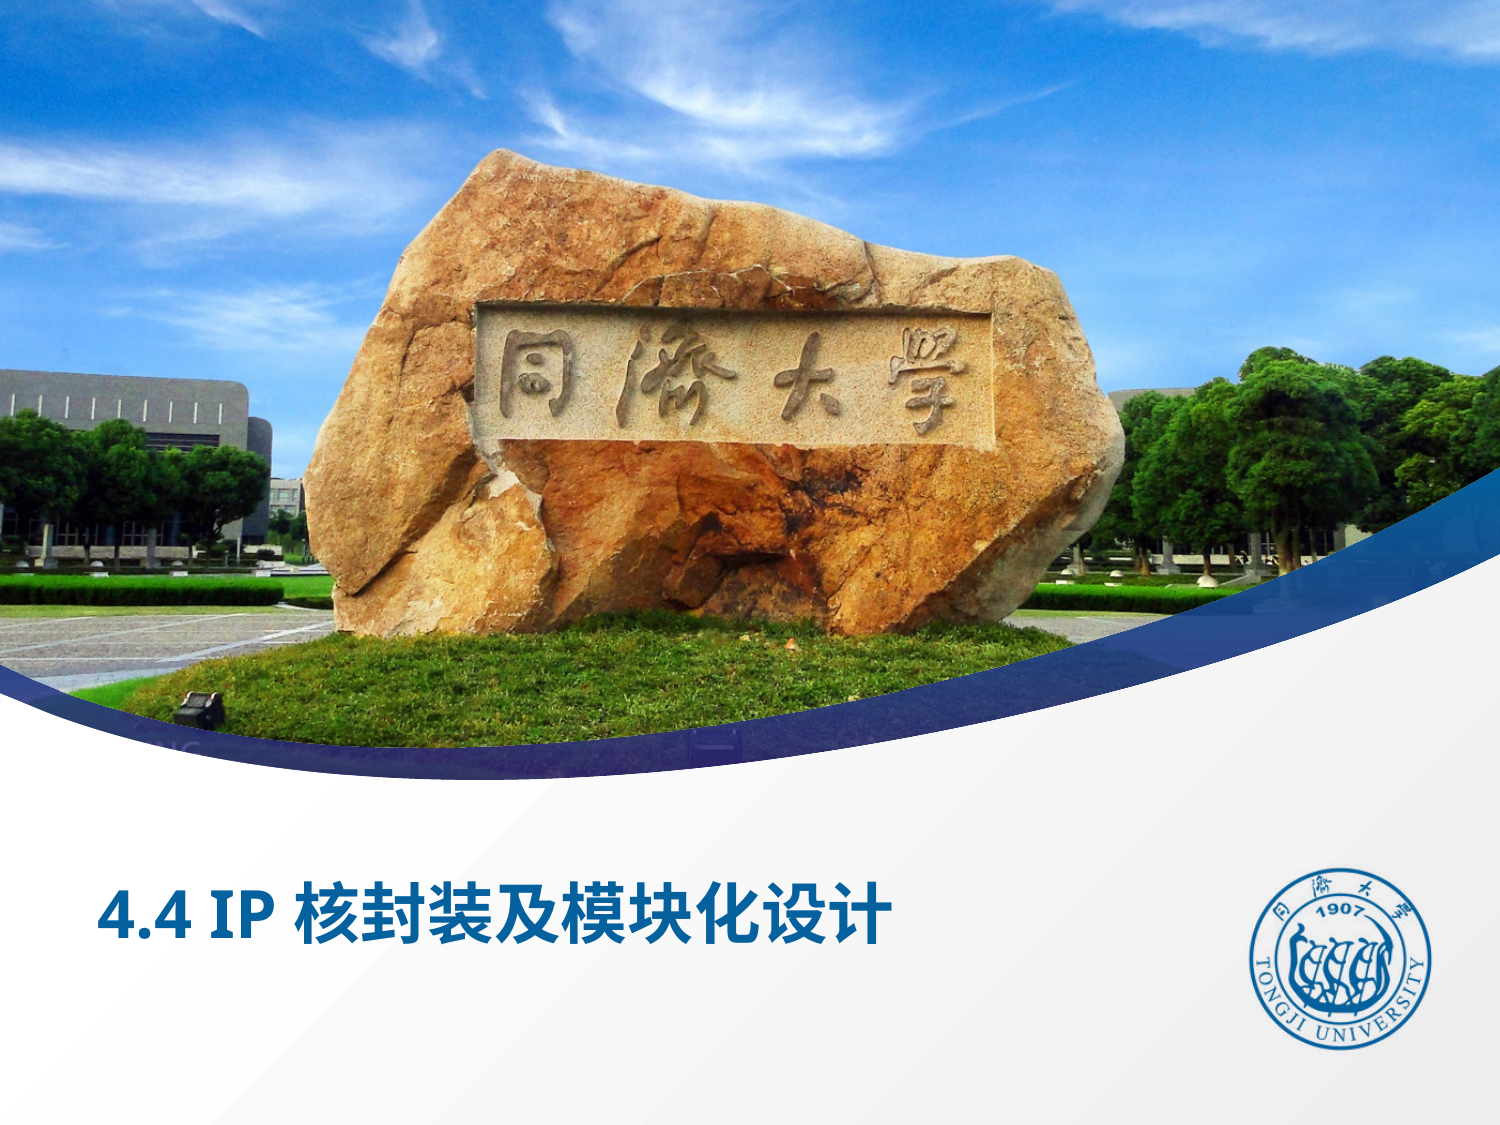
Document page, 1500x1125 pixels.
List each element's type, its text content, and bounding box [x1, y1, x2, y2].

text_box [0, 788, 1500, 1125]
picture [0, 0, 1500, 782]
picture [1232, 843, 1472, 1084]
title 4.4 IP核封装及模块化设计 [82, 864, 925, 1068]
